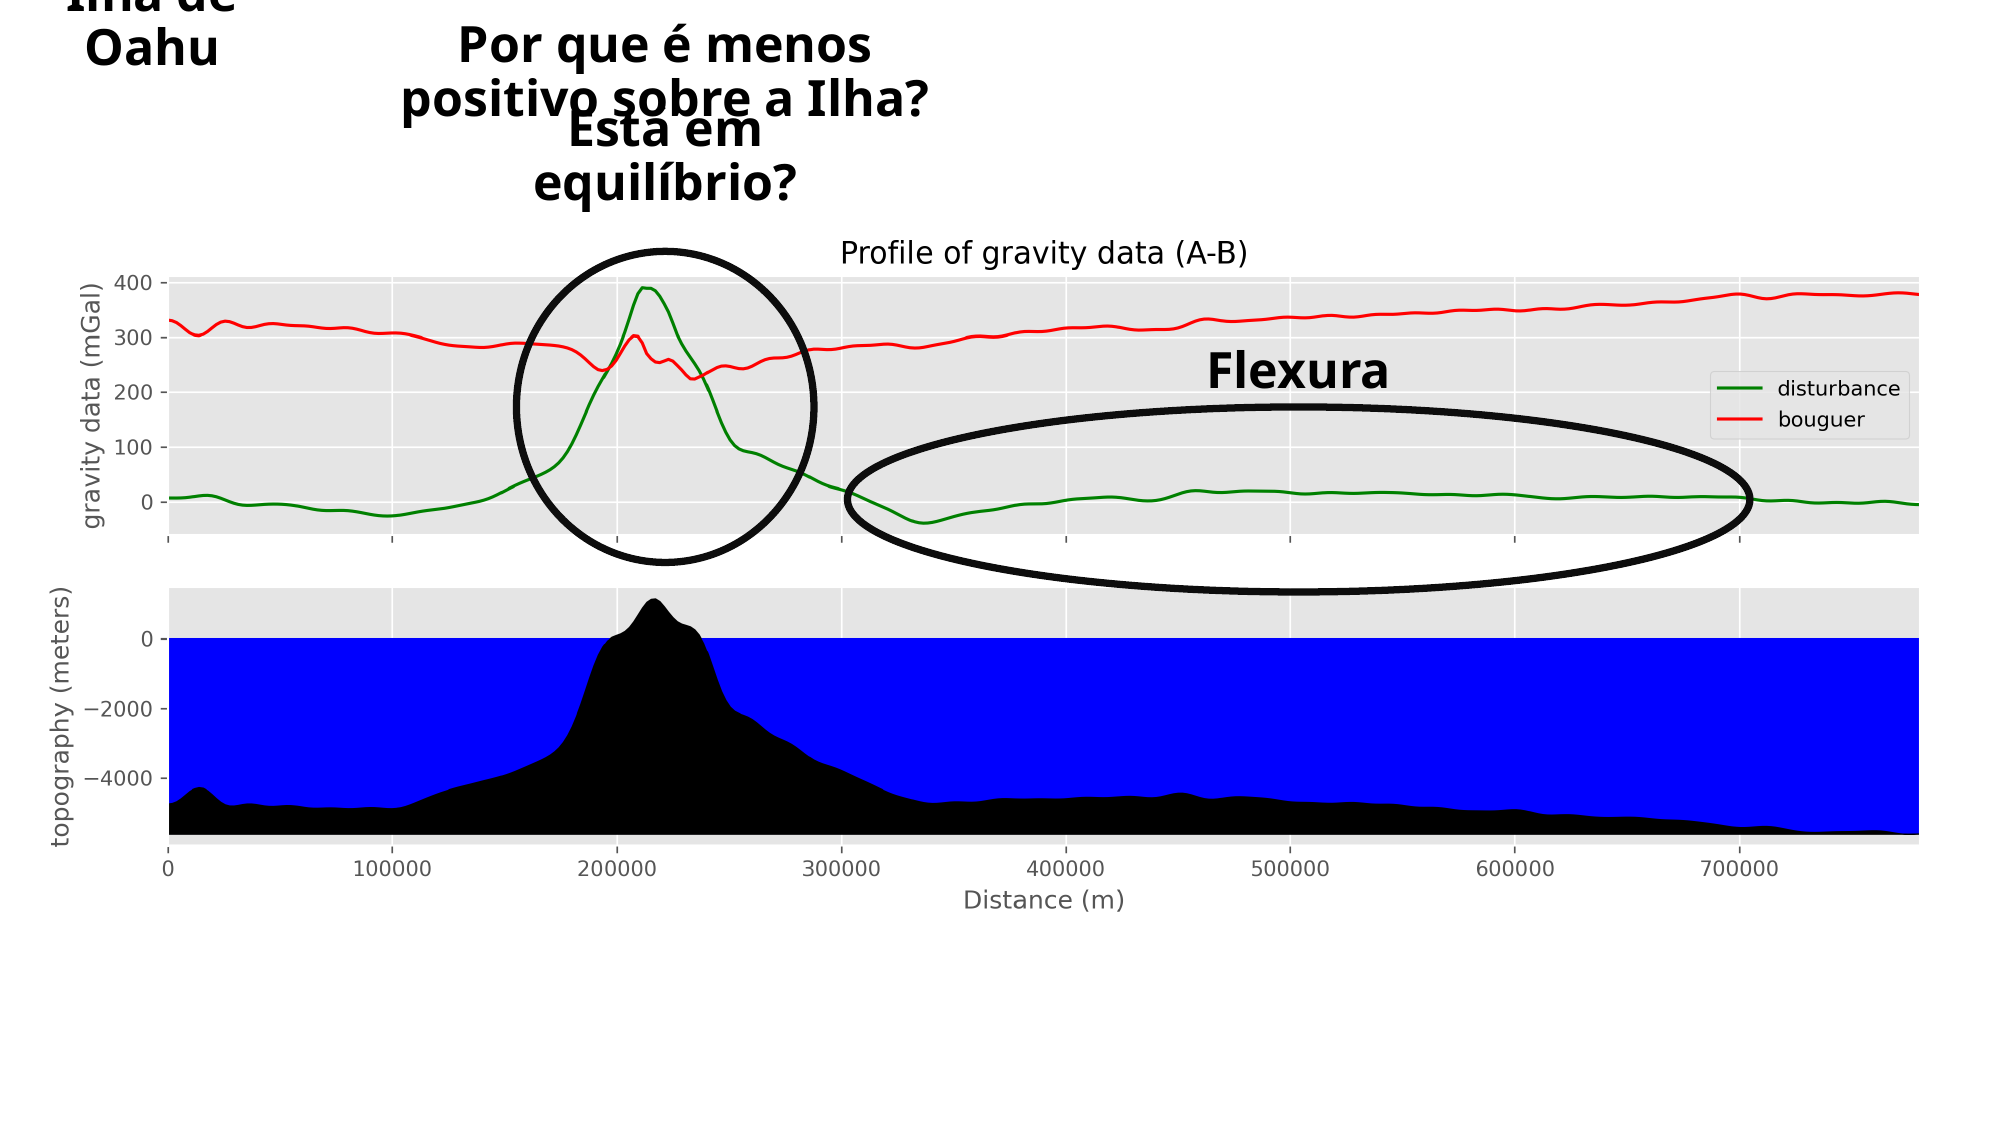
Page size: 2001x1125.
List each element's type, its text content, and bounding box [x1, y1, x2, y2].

picture [29, 185, 1971, 940]
text_box Está em equilíbrio? [453, 136, 877, 185]
text_box Ilha de Oahu [0, 0, 305, 84]
text_box Por que é menos positivo sobre a Ilha? [374, 51, 956, 136]
